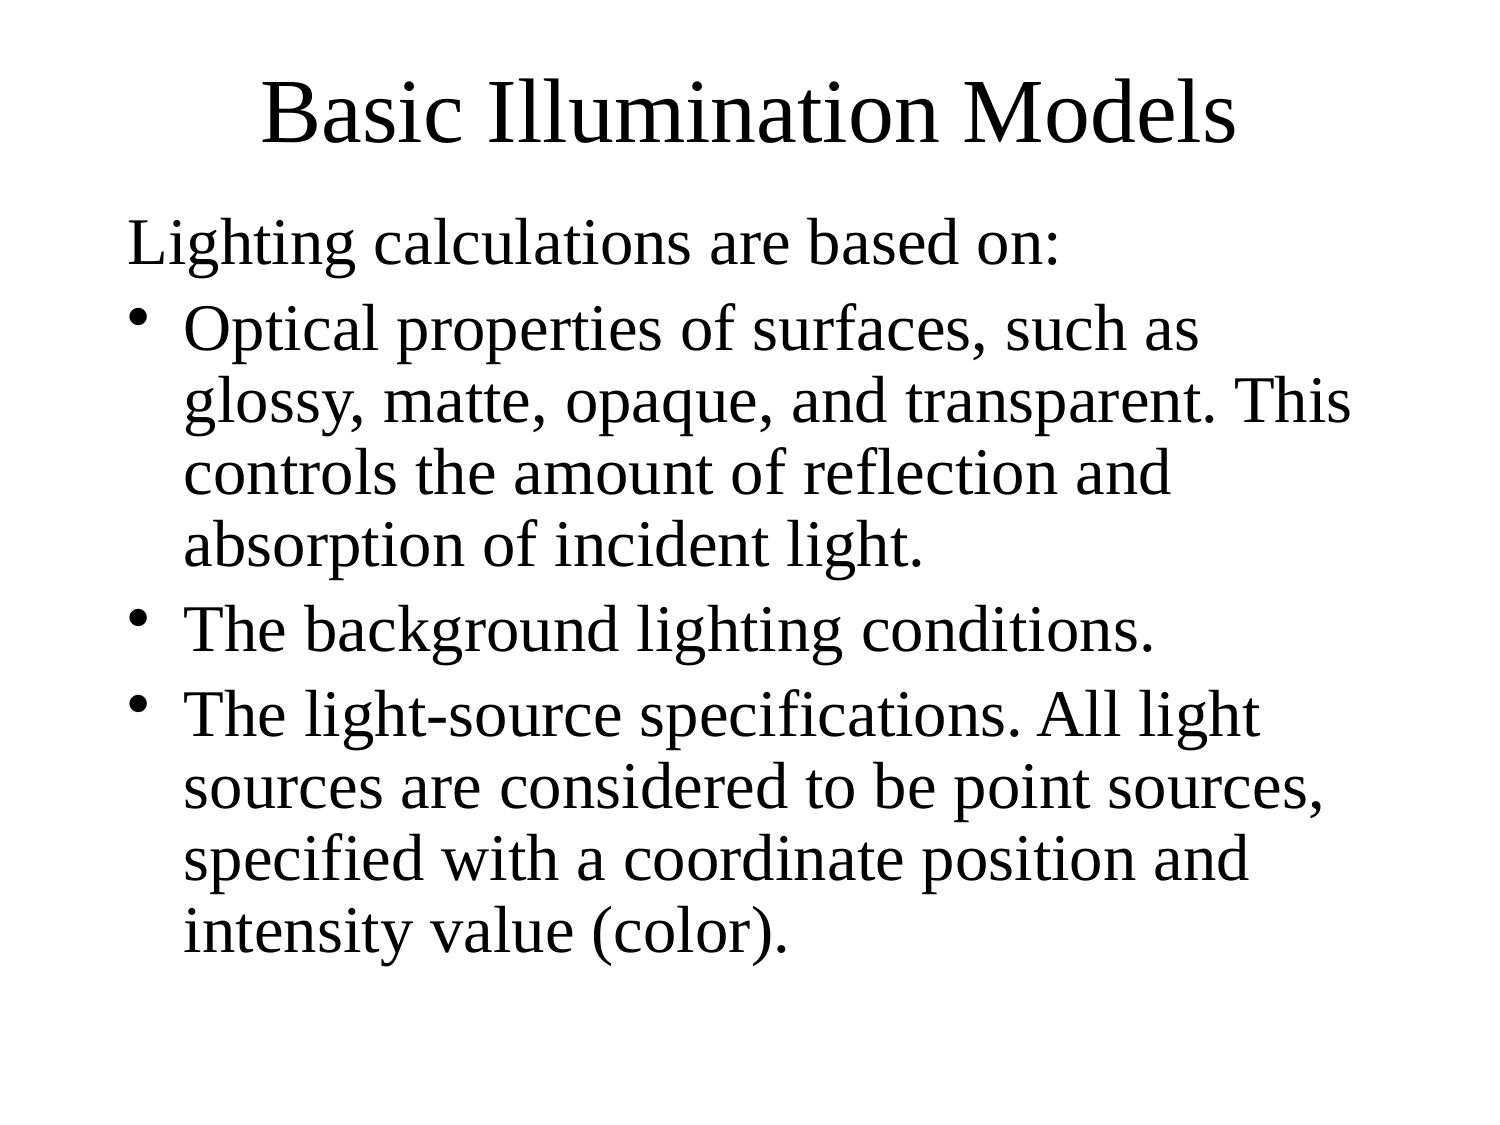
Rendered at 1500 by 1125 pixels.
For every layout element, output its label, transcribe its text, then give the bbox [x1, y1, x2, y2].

list Lighting calculations are based on: Optical properties of surfaces, such as glossy, matte, opaque, and transparent. This controls the amount of reflection and absorption of incident light. The background lighting conditions. The light-source specifications. All light sources are considered to be point sources, specified with a coordinate position and intensity value (color). [112, 199, 1388, 1038]
title Basic Illumination Models [112, 12, 1388, 199]
